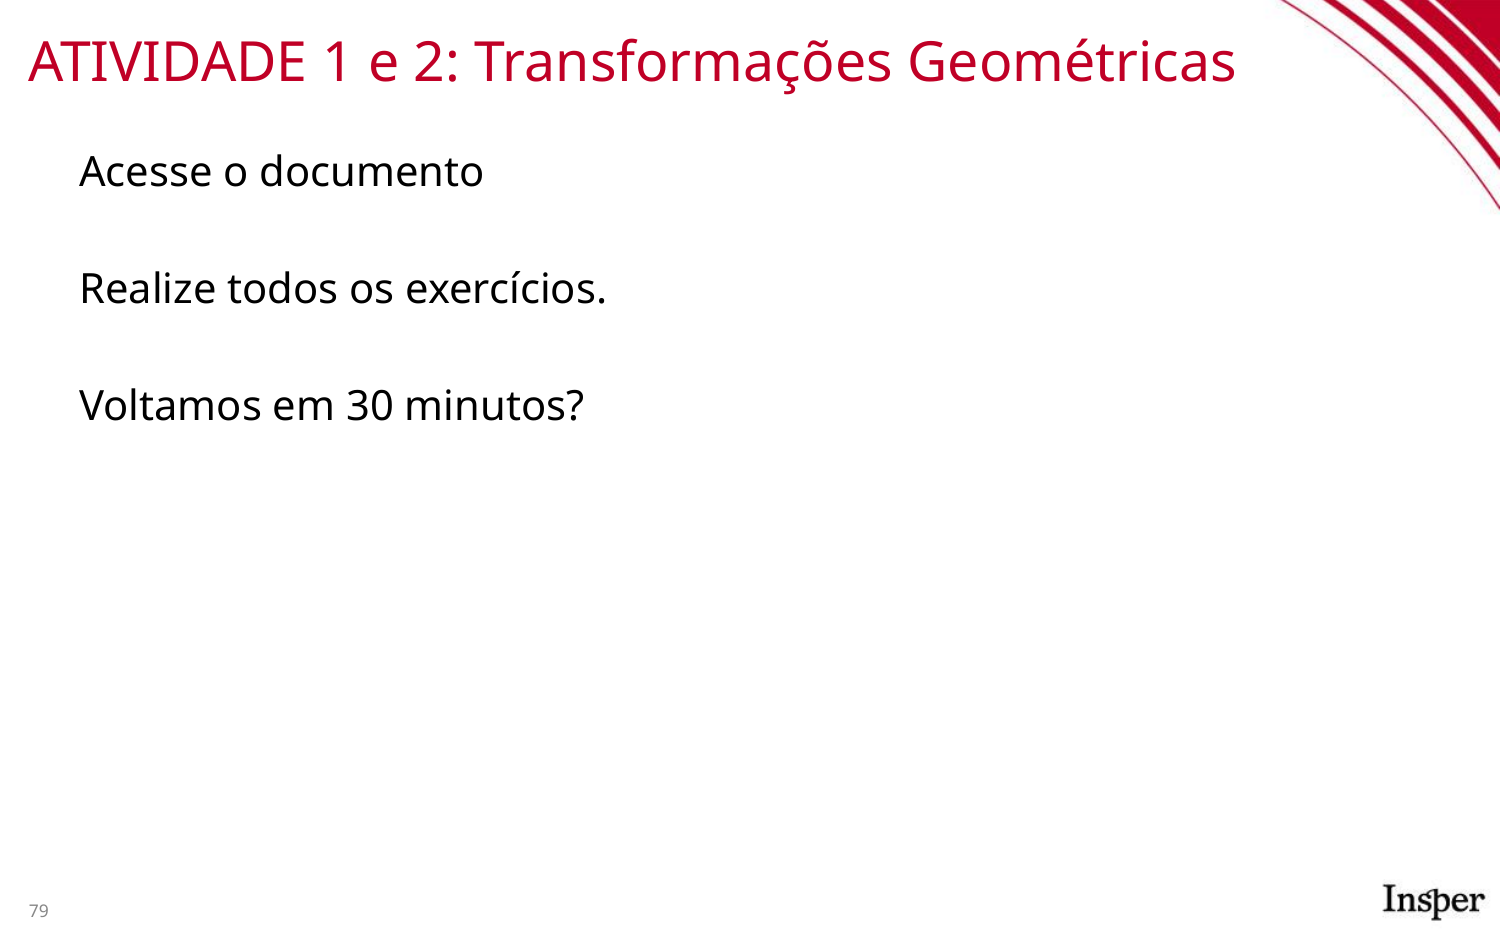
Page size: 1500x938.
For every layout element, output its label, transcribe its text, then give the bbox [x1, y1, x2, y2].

title ATIVIDADE 1 e 2: Transformações Geométricas [13, 18, 1397, 104]
list Acesse o documento Realize todos os exercícios. Voltamos em 30 minutos? [64, 137, 1447, 876]
picture [249, 0, 1500, 938]
slide_number 79 [0, 887, 78, 938]
